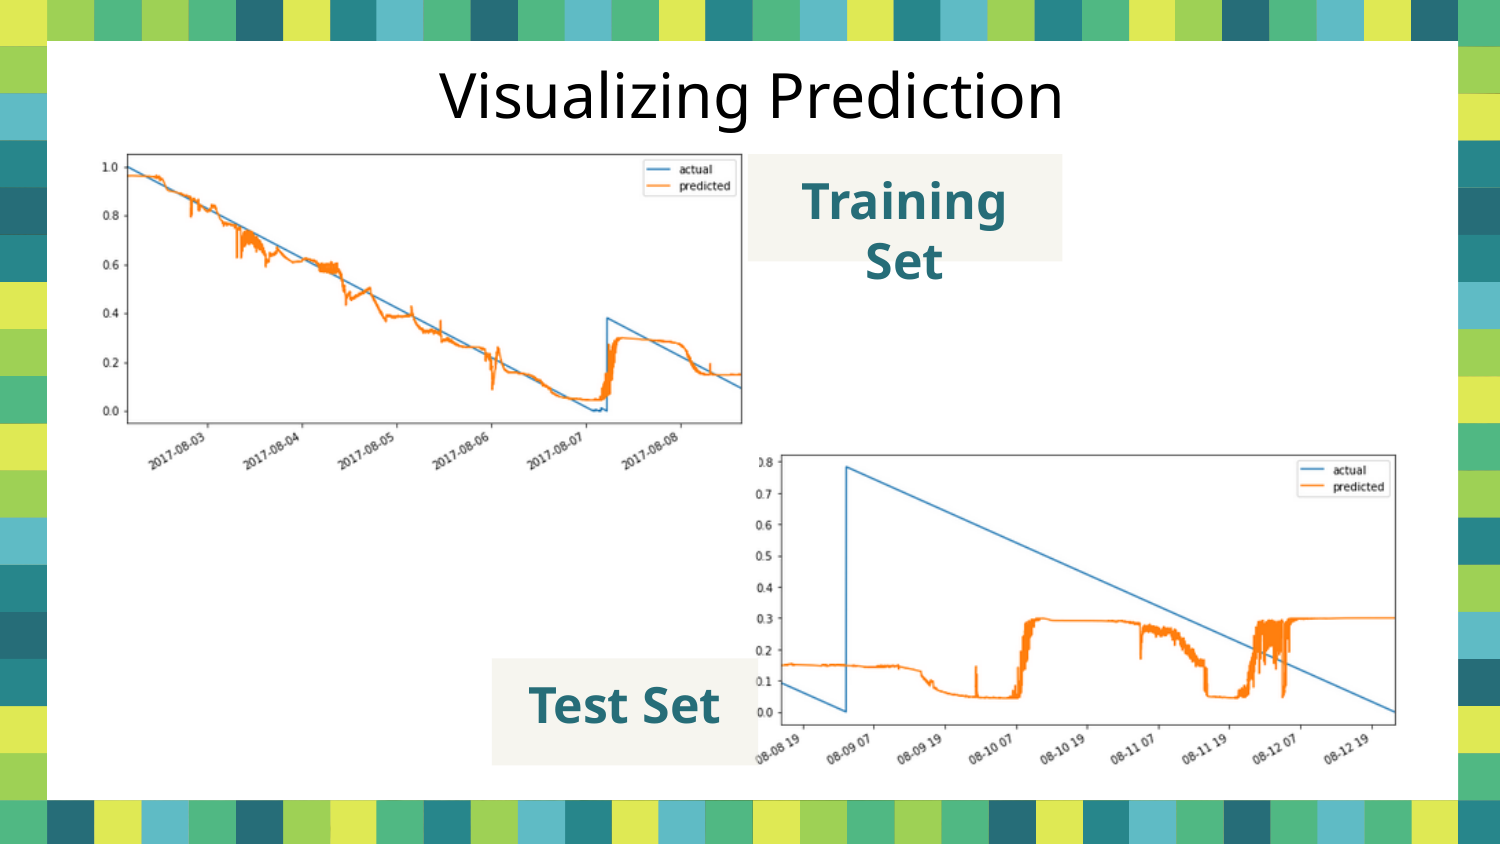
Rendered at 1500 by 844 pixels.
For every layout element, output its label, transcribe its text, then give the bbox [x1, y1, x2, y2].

list Test Set [491, 658, 742, 766]
title Visualizing Prediction Use big image. [47, 41, 1459, 706]
list Training Set [762, 154, 1063, 262]
picture [90, 143, 1406, 781]
slide_number 26 [47, 706, 1459, 801]
